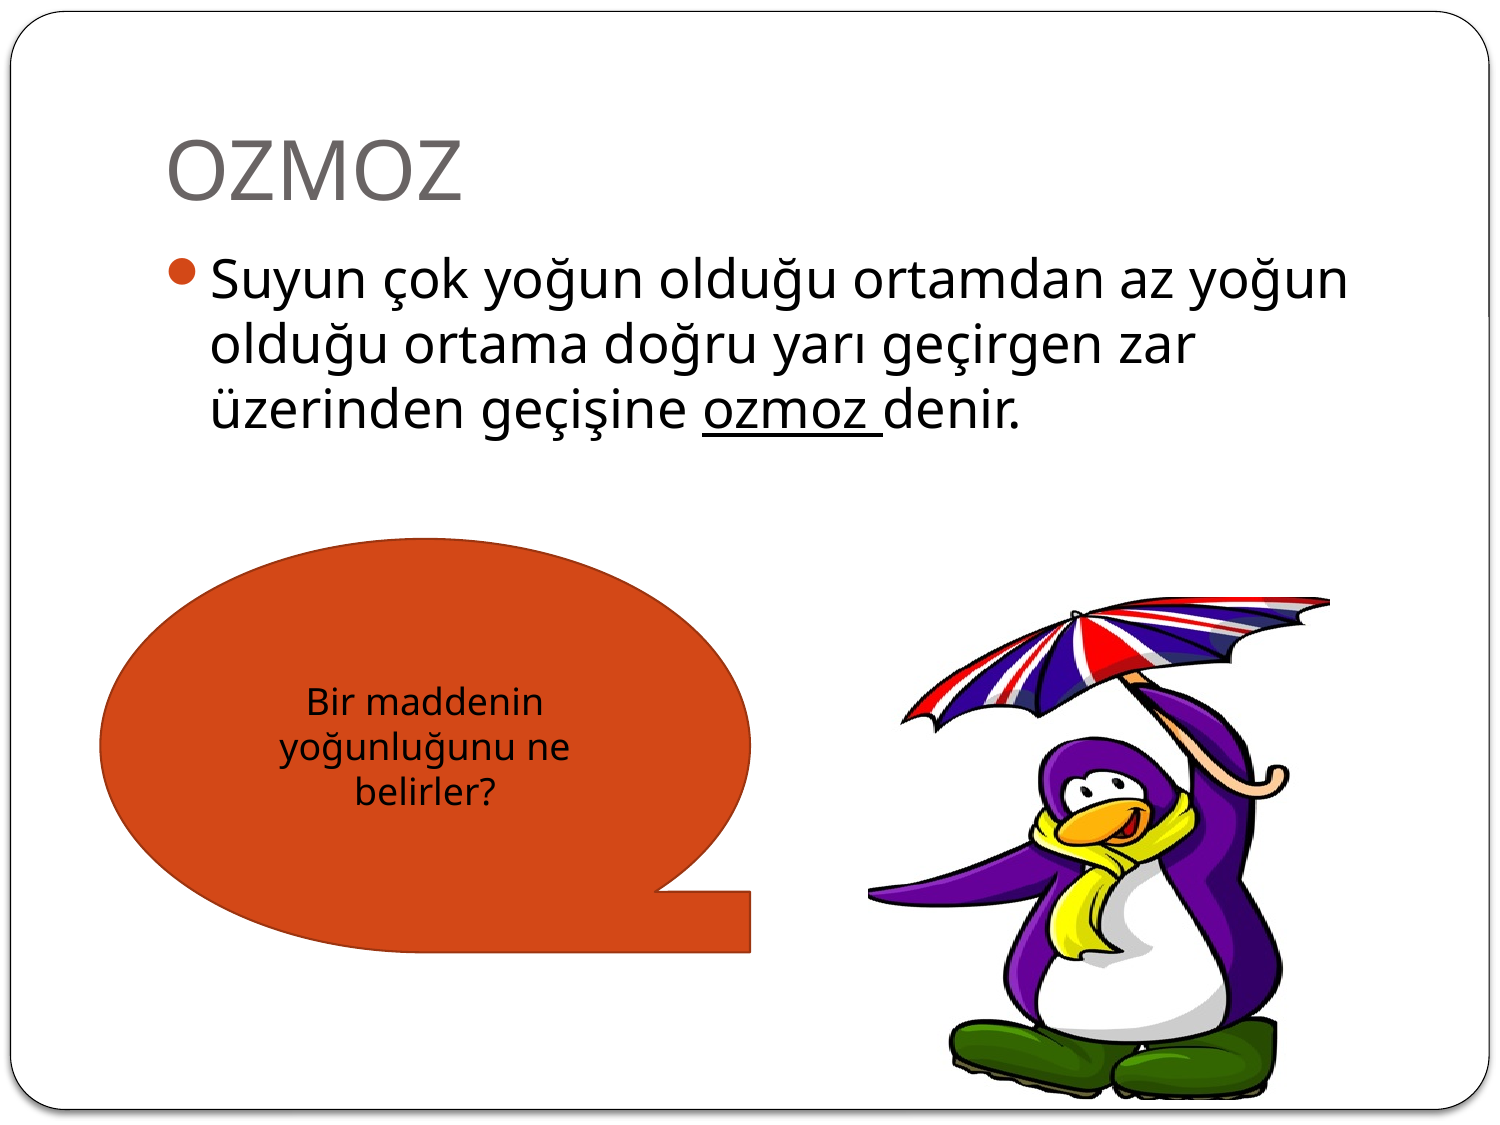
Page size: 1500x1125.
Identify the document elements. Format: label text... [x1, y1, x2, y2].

picture [867, 597, 1330, 1100]
text_box Bir maddenin yoğunluğunu ne belirler? [99, 537, 752, 954]
list Suyun çok yoğun olduğu ortamdan az yoğun olduğu ortama doğru yarı geçirgen zar üzerinden geçişine ozmoz denir. [150, 237, 1425, 988]
title OZMOZ [150, 45, 1425, 233]
